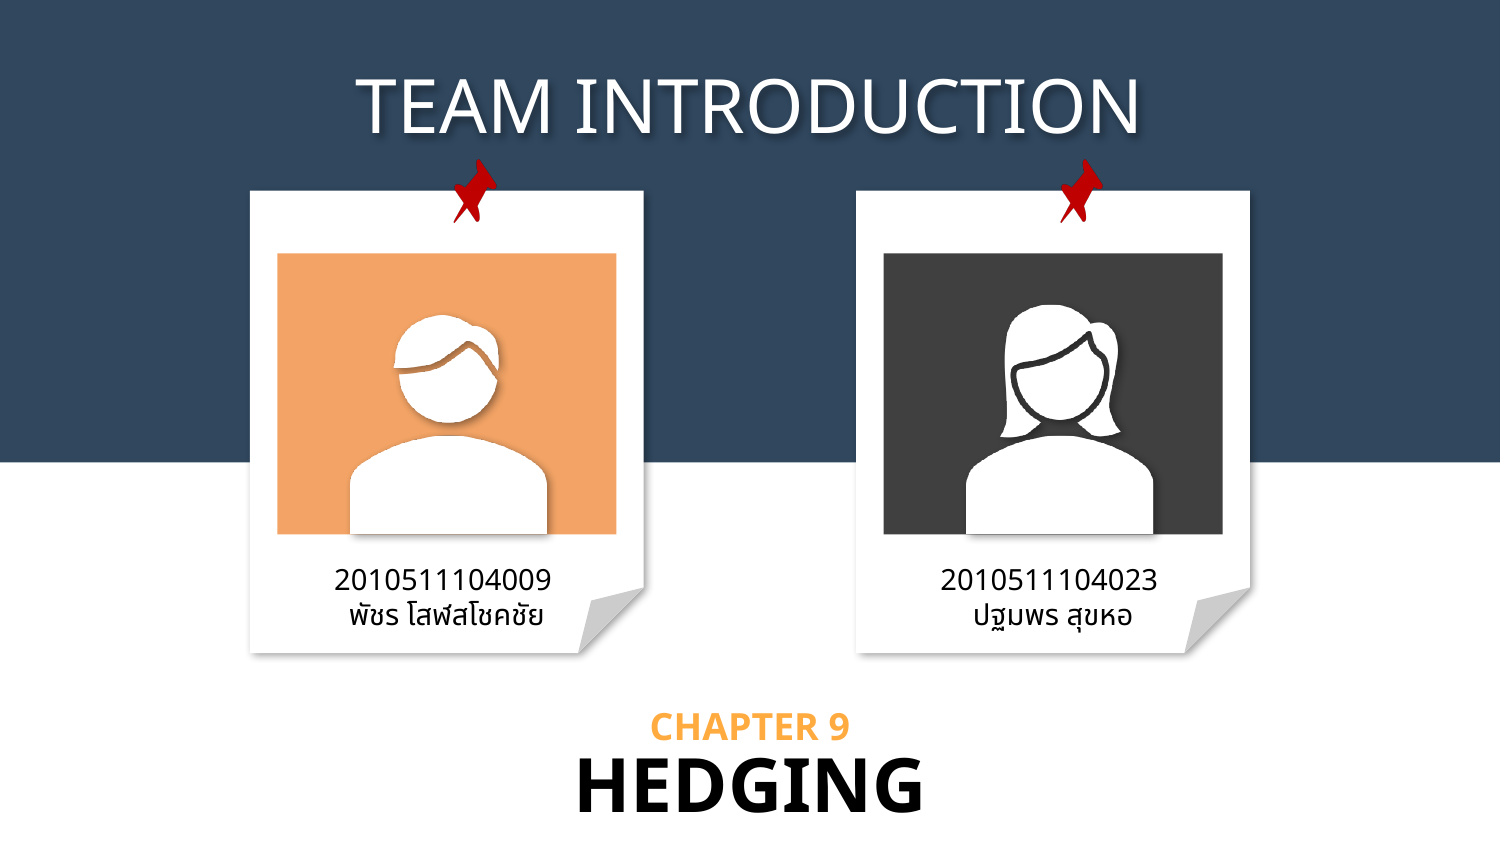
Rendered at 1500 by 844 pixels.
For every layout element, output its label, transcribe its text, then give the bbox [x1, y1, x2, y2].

text_box [0, 0, 1500, 464]
picture [299, 281, 596, 577]
text_box [881, 251, 1225, 536]
text_box [854, 188, 1253, 656]
picture [446, 148, 504, 234]
text_box TEAM INTRODUCTION [295, 51, 1205, 157]
text_box HEDGING [556, 755, 944, 844]
picture [1052, 148, 1110, 234]
text_box 2010511104009 พัชร โสฬสโชคชัย [299, 585, 594, 639]
picture [918, 281, 1201, 577]
text_box 2010511104023 ปฐมพร สุขหอ [906, 554, 1200, 639]
text_box [275, 251, 618, 536]
text_box [247, 188, 646, 656]
text_box CHAPTER 9 [486, 695, 1014, 755]
